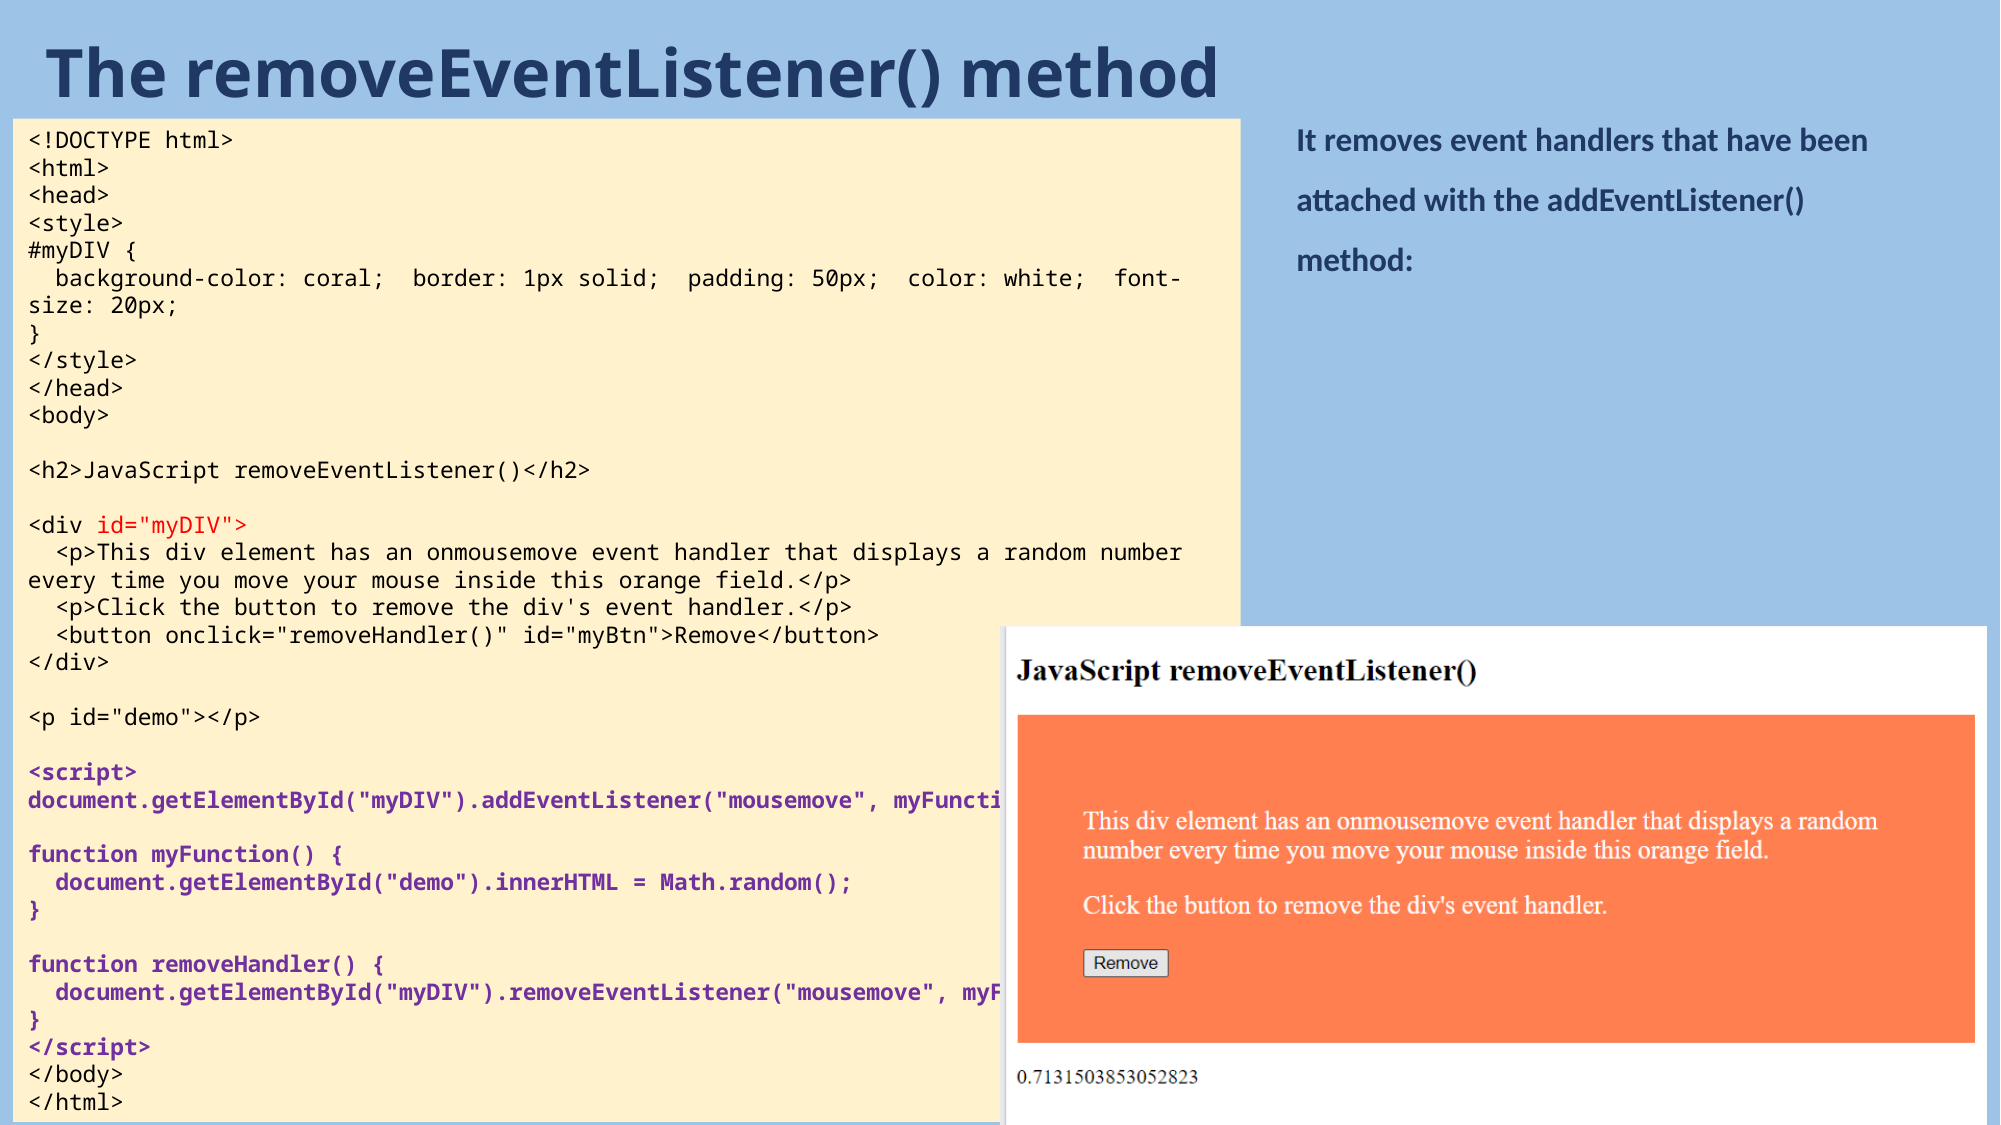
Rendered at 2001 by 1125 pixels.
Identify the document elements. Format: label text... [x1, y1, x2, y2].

picture [999, 626, 1987, 1125]
title The removeEventListener() method [30, 11, 1259, 140]
list It removes event handlers that have been attached with the addEventListener() method: [1281, 91, 1927, 303]
text_box <!DOCTYPE html> <html> <head> <style> #myDIV { background-color: coral; border: 1px solid; padding: 50px; color: white; font-size: 20px; } </style> </head> <body> <h2>JavaScript removeEventListener()</h2> <div id="myDIV"> <p>This div element has an onmousemove event handler that displays a random number every time you move your mouse inside this orange field.</p> <p>Click the button to remove the div's event handler.</p> <button onclick="removeHandler()" id="myBtn">Remove</button> </div> <p id="demo"></p> <script> document.getElementById("myDIV").addEventListener("mousemove", myFunction); function myFunction() { document.getElementById("demo").innerHTML = Math.random(); } function removeHandler() { document.getElementById("myDIV").removeEventListener("mousemove", myFunction); } </script> </body> </html> [13, 118, 1241, 1122]
